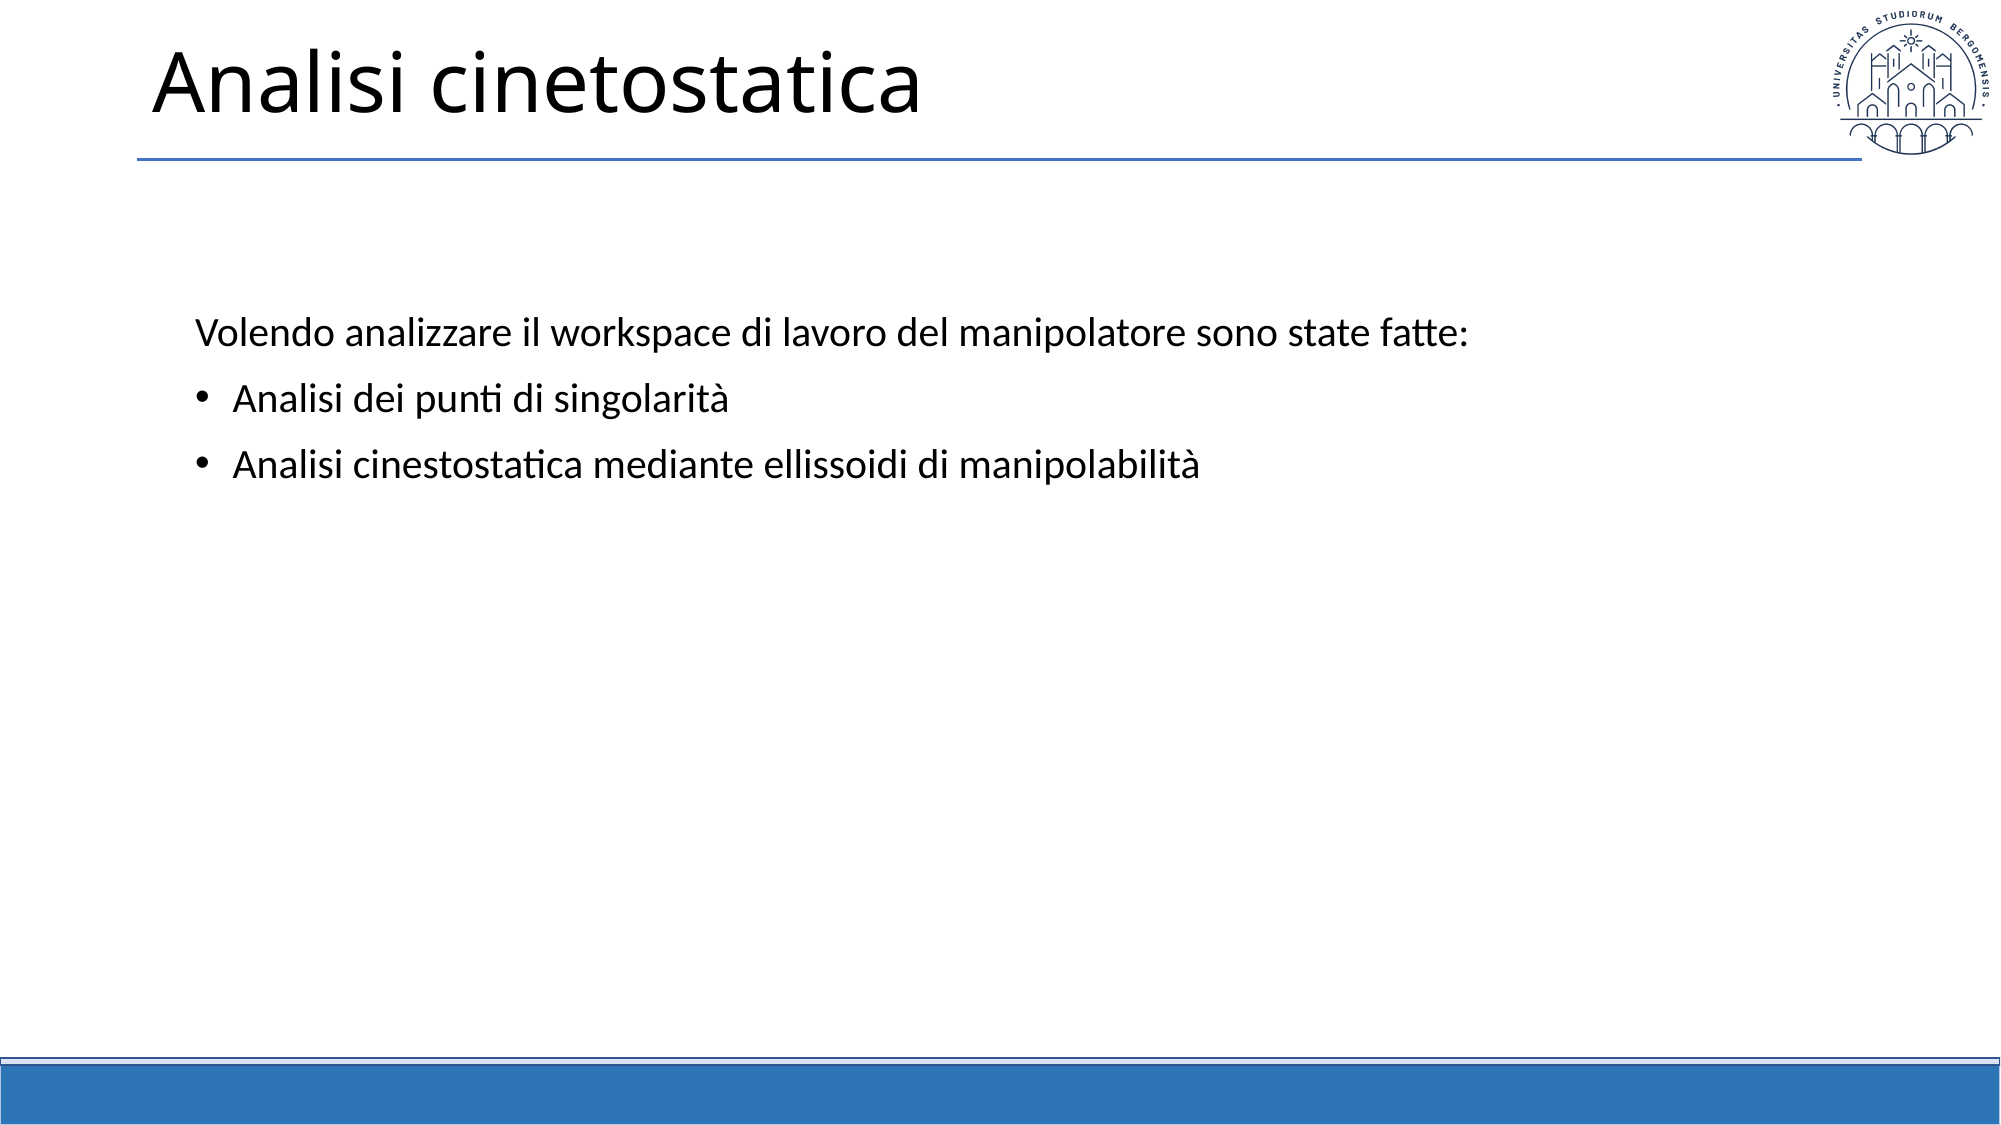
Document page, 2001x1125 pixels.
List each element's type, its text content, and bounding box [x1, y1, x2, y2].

picture [1833, 11, 1989, 155]
list Volendo analizzare il workspace di lavoro del manipolatore sono state fatte: Analisi dei punti di singolarità Analisi cinestostatica mediante ellissoidi di manipolabilità [180, 302, 1830, 531]
title Analisi cinetostatica [137, 22, 1863, 149]
slide_number 13 [1538, 1065, 1989, 1125]
